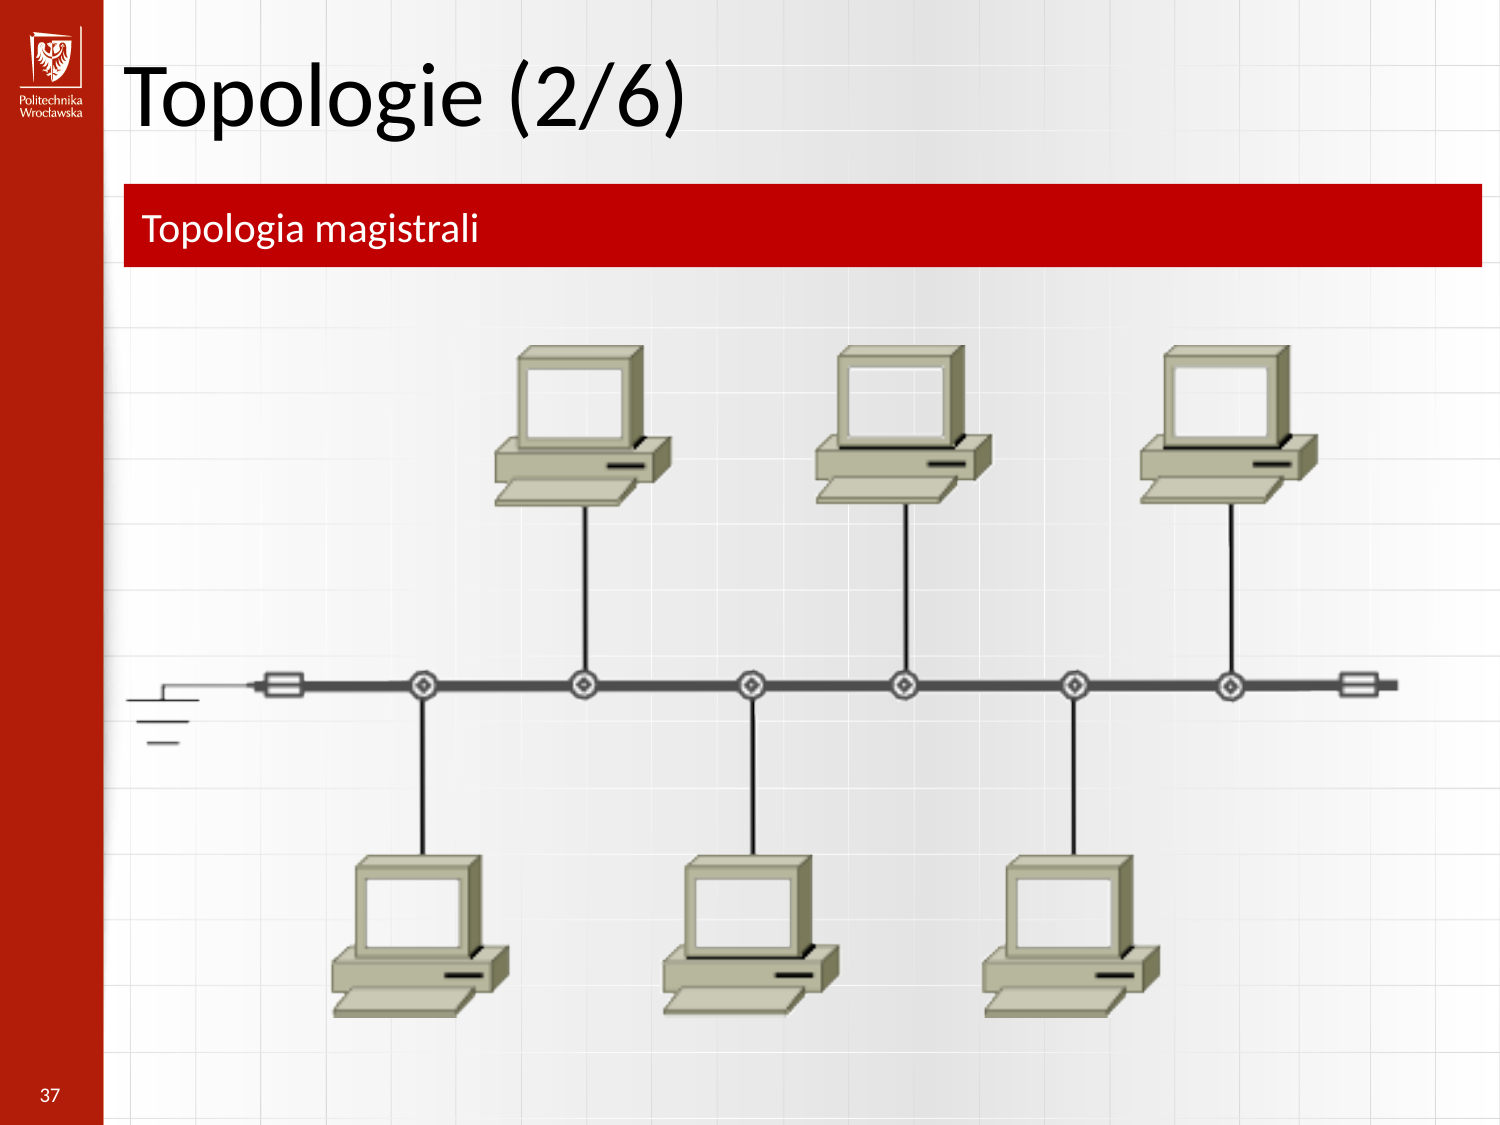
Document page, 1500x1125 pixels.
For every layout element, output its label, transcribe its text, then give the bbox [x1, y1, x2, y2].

list Topologie (2/6) [123, 19, 1480, 161]
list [92, 345, 1409, 1018]
picture [0, 0, 1500, 1125]
list Topologia magistrali [123, 183, 1483, 268]
